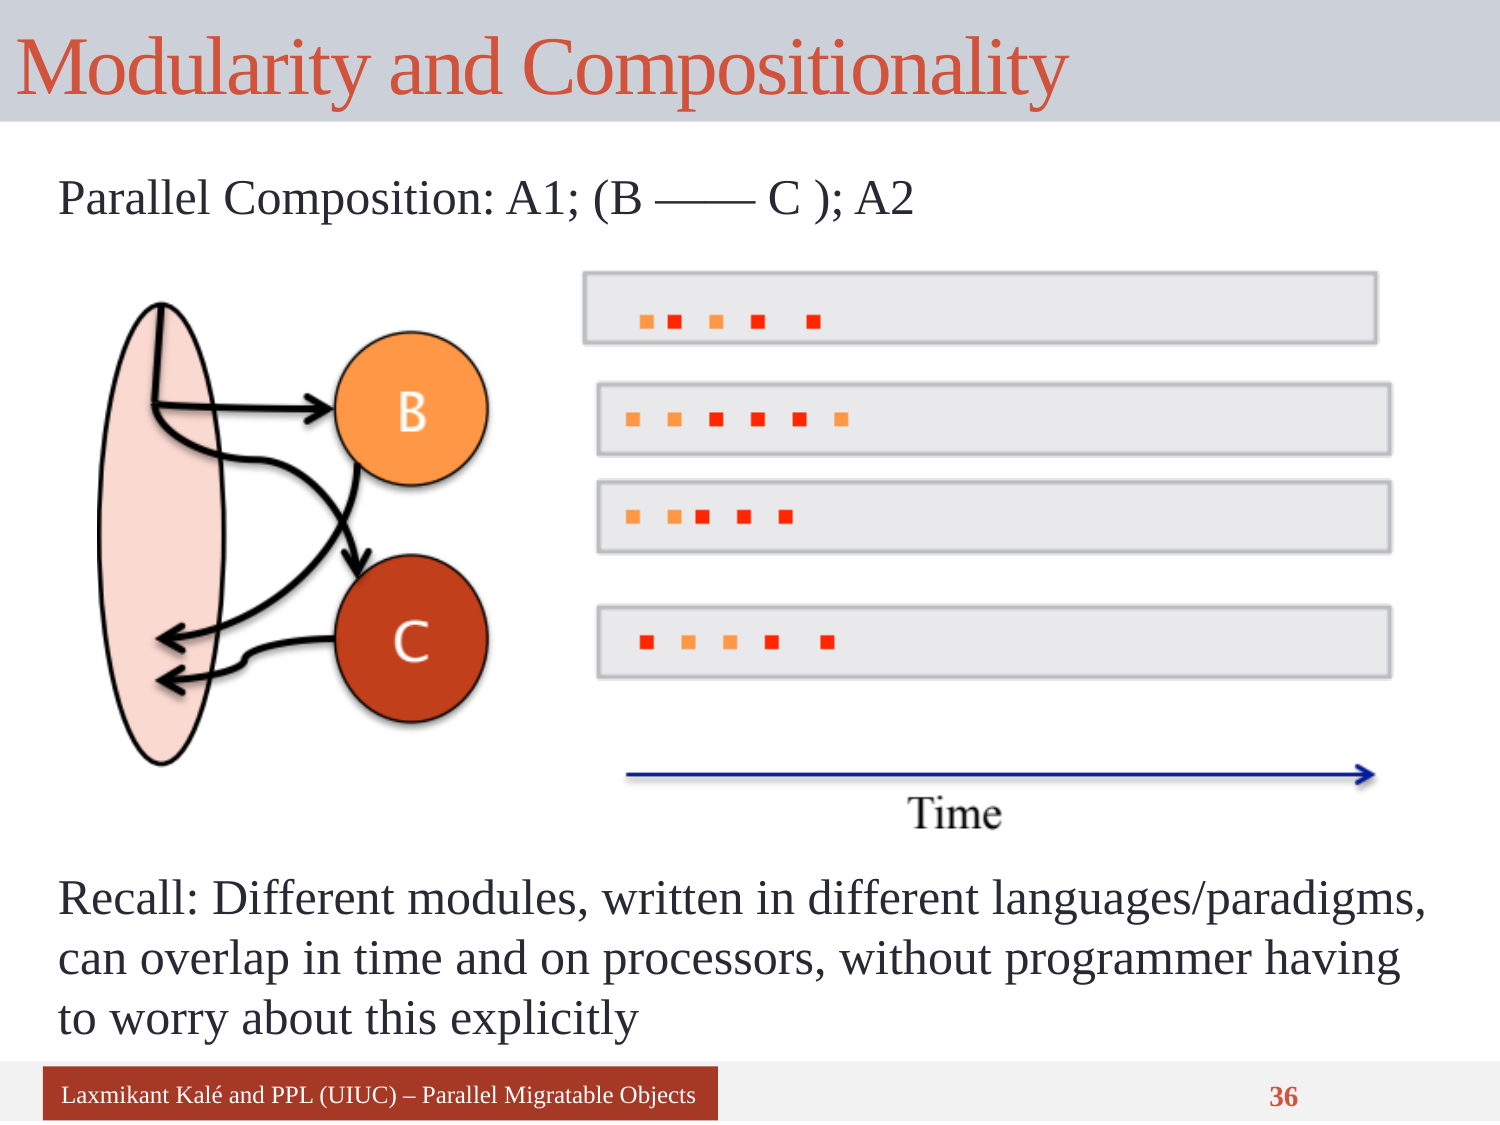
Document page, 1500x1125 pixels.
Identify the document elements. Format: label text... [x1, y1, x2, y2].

list Parallel Composition: A1; (B —— C ); A2 [42, 149, 1457, 239]
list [42, 270, 1457, 846]
slide_number 36 [1254, 1067, 1457, 1122]
list Recall: Different modules, written in different languages/paradigms, can overlap in time and on processors, without programmer having to worry about this explicitly [42, 852, 1457, 1063]
title Modularity and Compositionality [0, 0, 1500, 122]
footer Laxmikant Kalé and PPL (UIUC) – Parallel Migratable Objects [42, 1066, 718, 1121]
